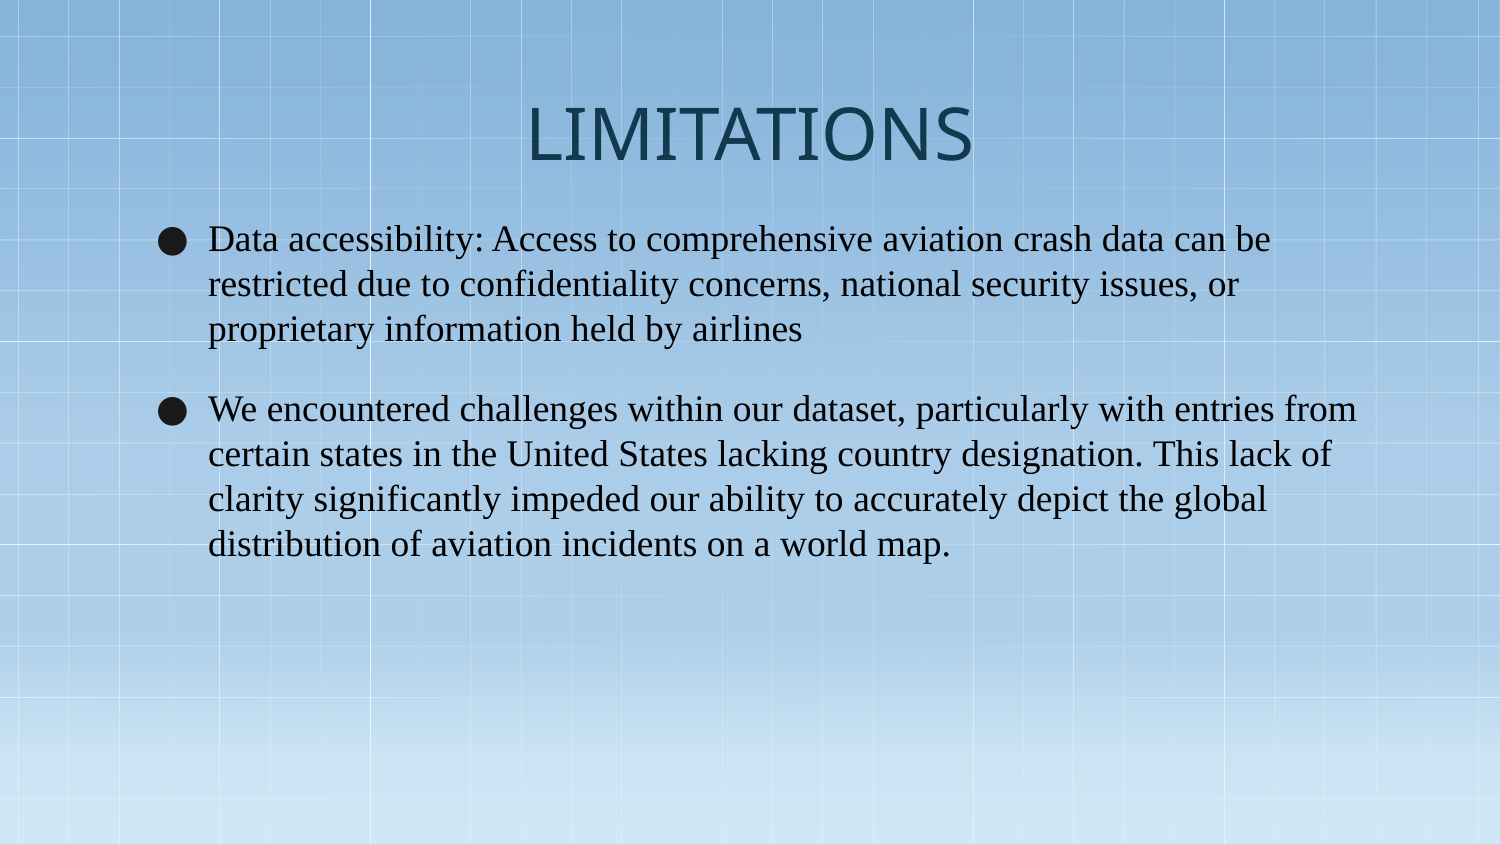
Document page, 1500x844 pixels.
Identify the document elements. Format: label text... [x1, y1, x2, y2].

title LIMITATIONS [118, 72, 1382, 167]
list Data accessibility: Access to comprehensive aviation crash data can be restricted due to confidentiality concerns, national security issues, or proprietary information held by airlines We encountered challenges within our dataset, particularly with entries from certain states in the United States lacking country designation. This lack of clarity significantly impeded our ability to accurately depict the global distribution of aviation incidents on a world map. [118, 199, 1382, 660]
